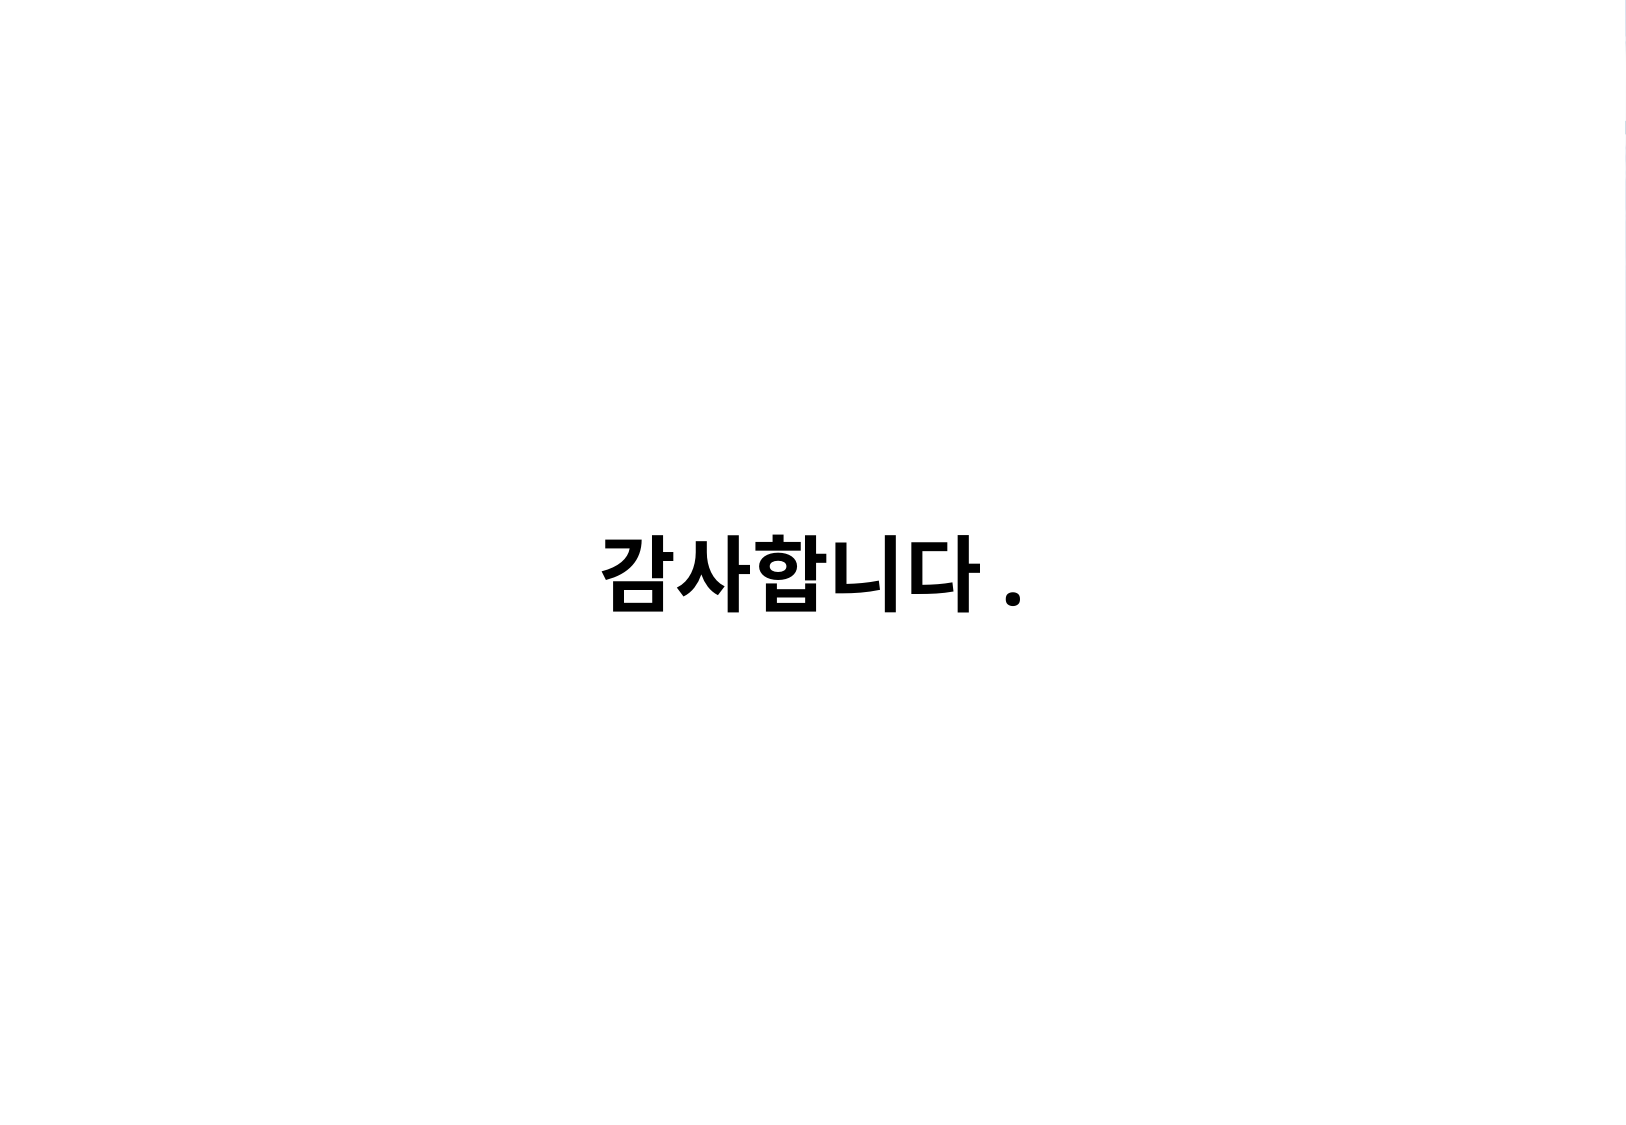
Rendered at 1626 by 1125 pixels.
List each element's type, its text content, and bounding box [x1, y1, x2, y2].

text_box 감사합니다. [0, 0, 1625, 1125]
